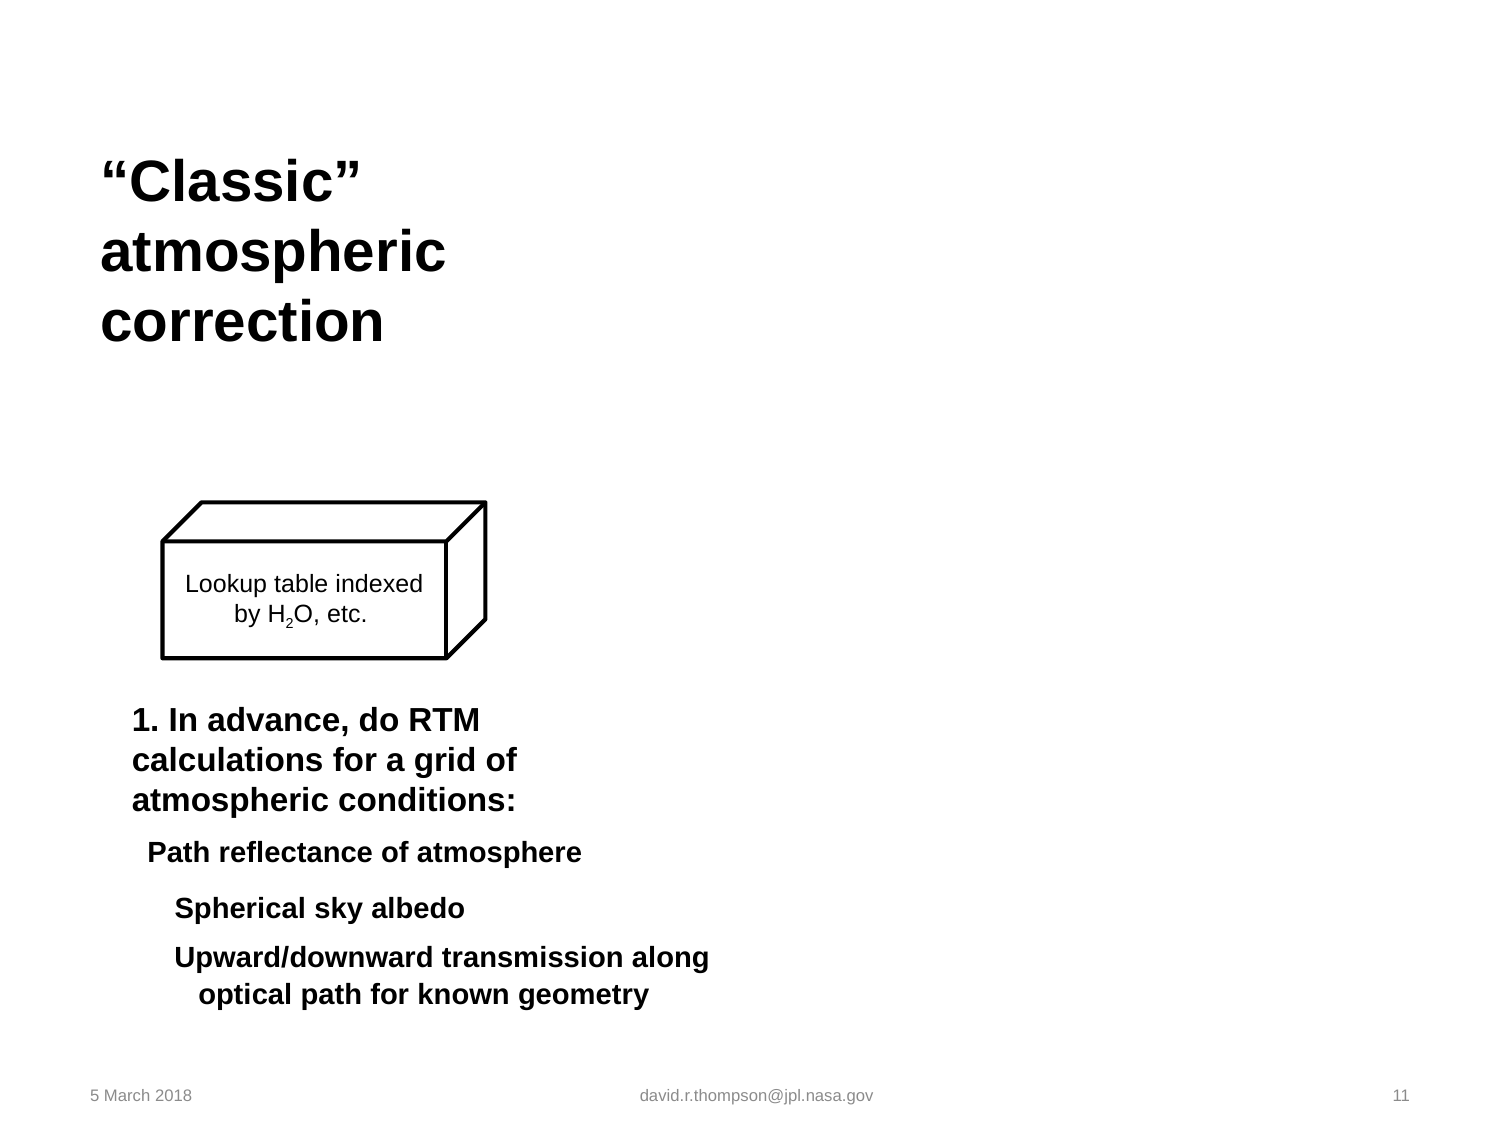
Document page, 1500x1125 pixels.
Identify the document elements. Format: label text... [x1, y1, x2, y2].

footer david.r.thompson@jpl.nasa.gov [309, 1065, 1205, 1125]
text_box 1. In advance, do RTM calculations for a grid of atmospheric conditions: [117, 691, 571, 826]
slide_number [75, 1065, 297, 1125]
slide_number 11 [1217, 1065, 1425, 1125]
text_box Lookup table indexed by H2O, etc. [160, 500, 488, 661]
title “Classic” atmospheric correction [85, 135, 641, 208]
